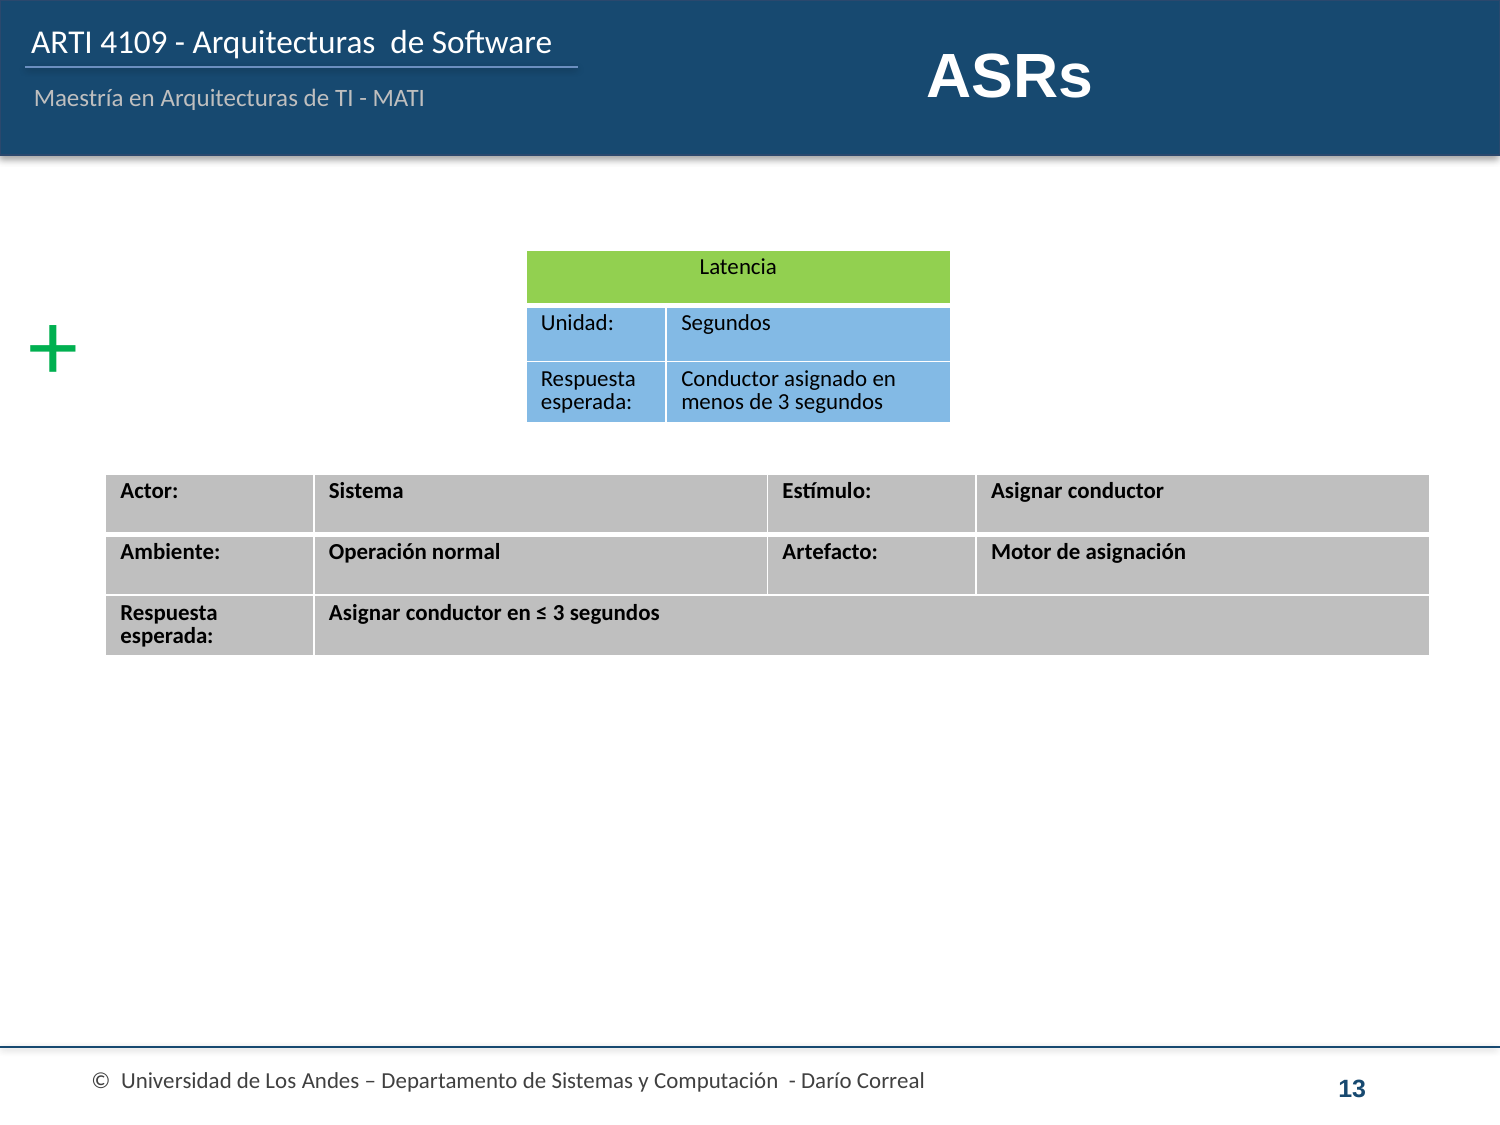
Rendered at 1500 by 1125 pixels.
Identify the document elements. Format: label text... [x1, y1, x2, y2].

table_cell Operación normal [315, 537, 767, 594]
table_header Actor: [106, 475, 313, 532]
table_cell Artefacto: [768, 537, 975, 594]
table_cell Motor de asignación [977, 537, 1429, 594]
table_cell Asignar conductor en ≤ 3 segundos [315, 596, 1429, 655]
table_header Sistema [315, 475, 767, 532]
table_cell Segundos [667, 308, 950, 361]
slide_number 13 [1246, 1057, 1459, 1118]
table_cell Respuesta esperada: [106, 596, 313, 655]
table_cell Ambiente: [106, 537, 313, 594]
table_header Asignar conductor [977, 475, 1429, 532]
table_cell Respuesta esperada: [527, 362, 665, 422]
table_header Estímulo: [768, 475, 975, 532]
table_header Latencia [527, 251, 950, 303]
text_box + [13, 272, 94, 408]
table_cell Conductor asignado en menos de 3 segundos [667, 362, 950, 422]
title ASRs [738, 30, 1282, 114]
table_cell Unidad: [527, 308, 665, 361]
footer © Universidad de Los Andes – Departamento de Sistemas y Computación - Darío Correal [76, 1058, 1211, 1119]
